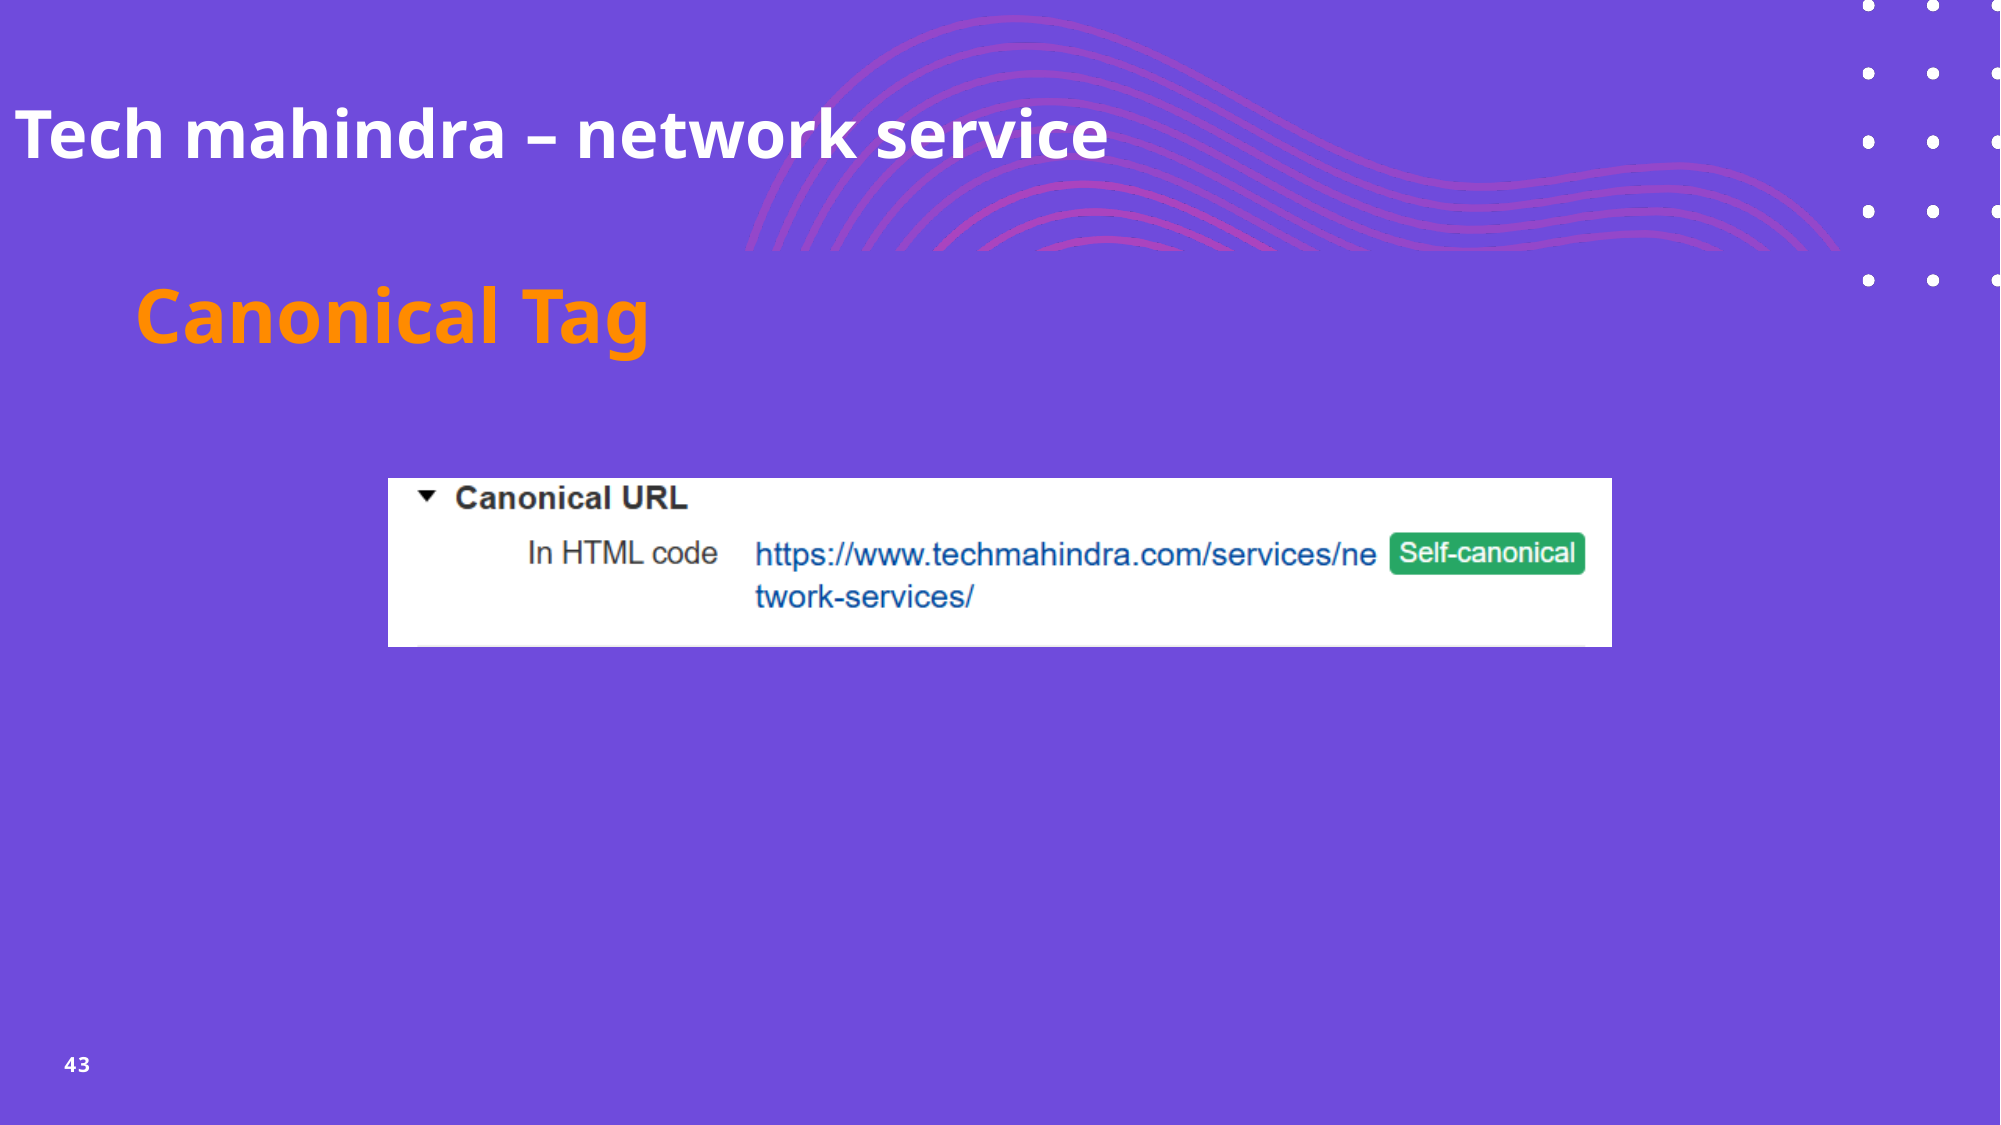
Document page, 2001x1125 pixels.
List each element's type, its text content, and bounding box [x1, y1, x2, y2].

text_box Tech mahindra – network service [0, 84, 1354, 179]
picture [388, 478, 1612, 647]
text_box Canonical Tag [119, 261, 1069, 366]
slide_number 43 [49, 1043, 147, 1086]
picture [728, 0, 2001, 309]
